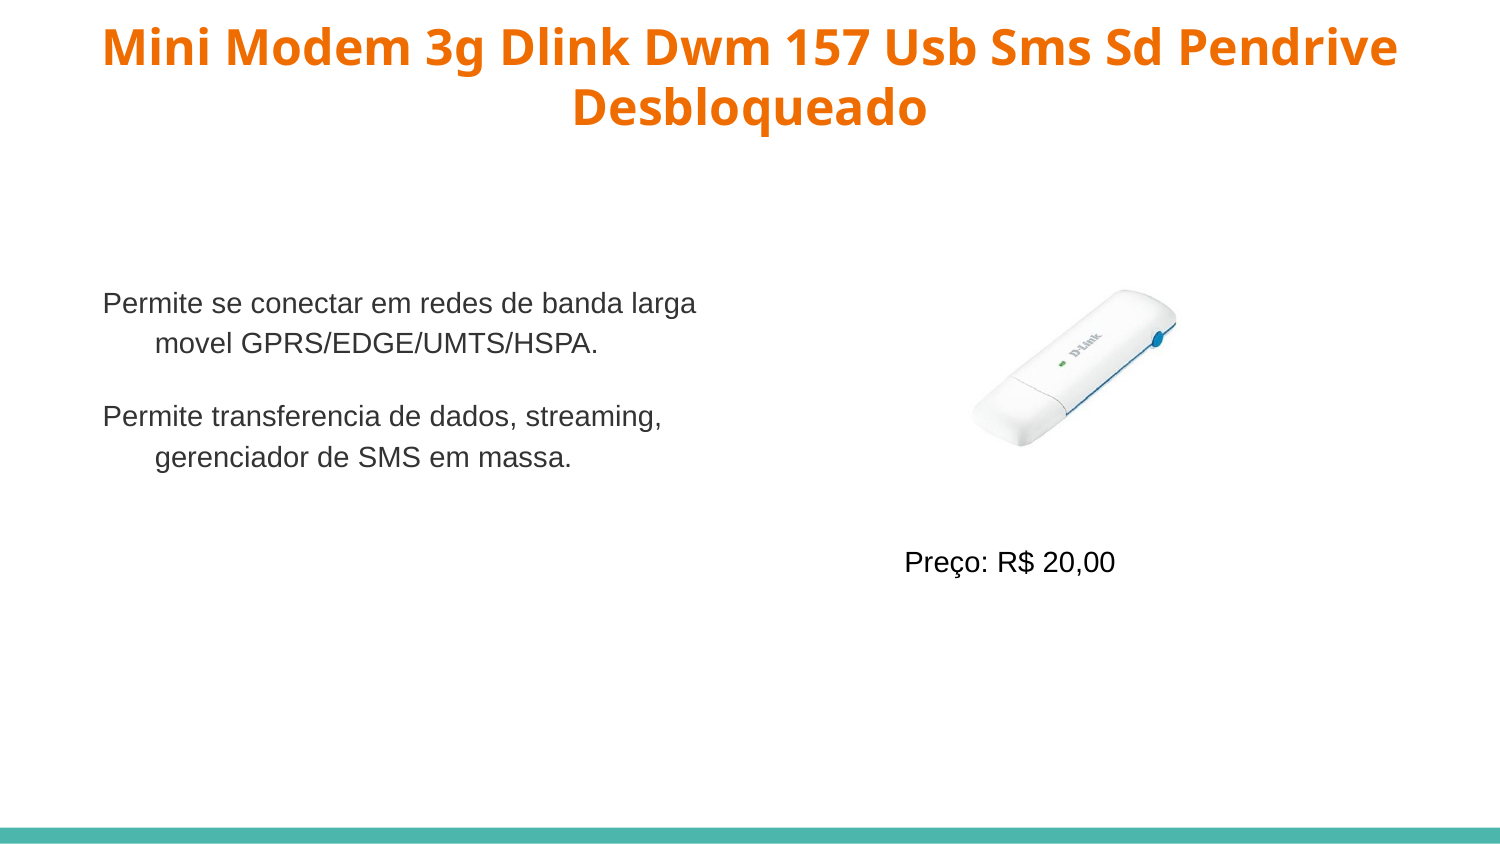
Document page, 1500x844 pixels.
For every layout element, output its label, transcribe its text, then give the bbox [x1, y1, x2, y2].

text_box Preço: R$ 20,00 [779, 528, 1241, 598]
picture [904, 187, 1251, 535]
list Permite se conectar em redes de banda larga movel GPRS/EDGE/UMTS/HSPA. Permite transferencia de dados, streaming, gerenciador de SMS em massa. [64, 263, 717, 622]
title Mini Modem 3g Dlink Dwm 157 Usb Sms Sd Pendrive Desbloqueado [0, 0, 1500, 116]
